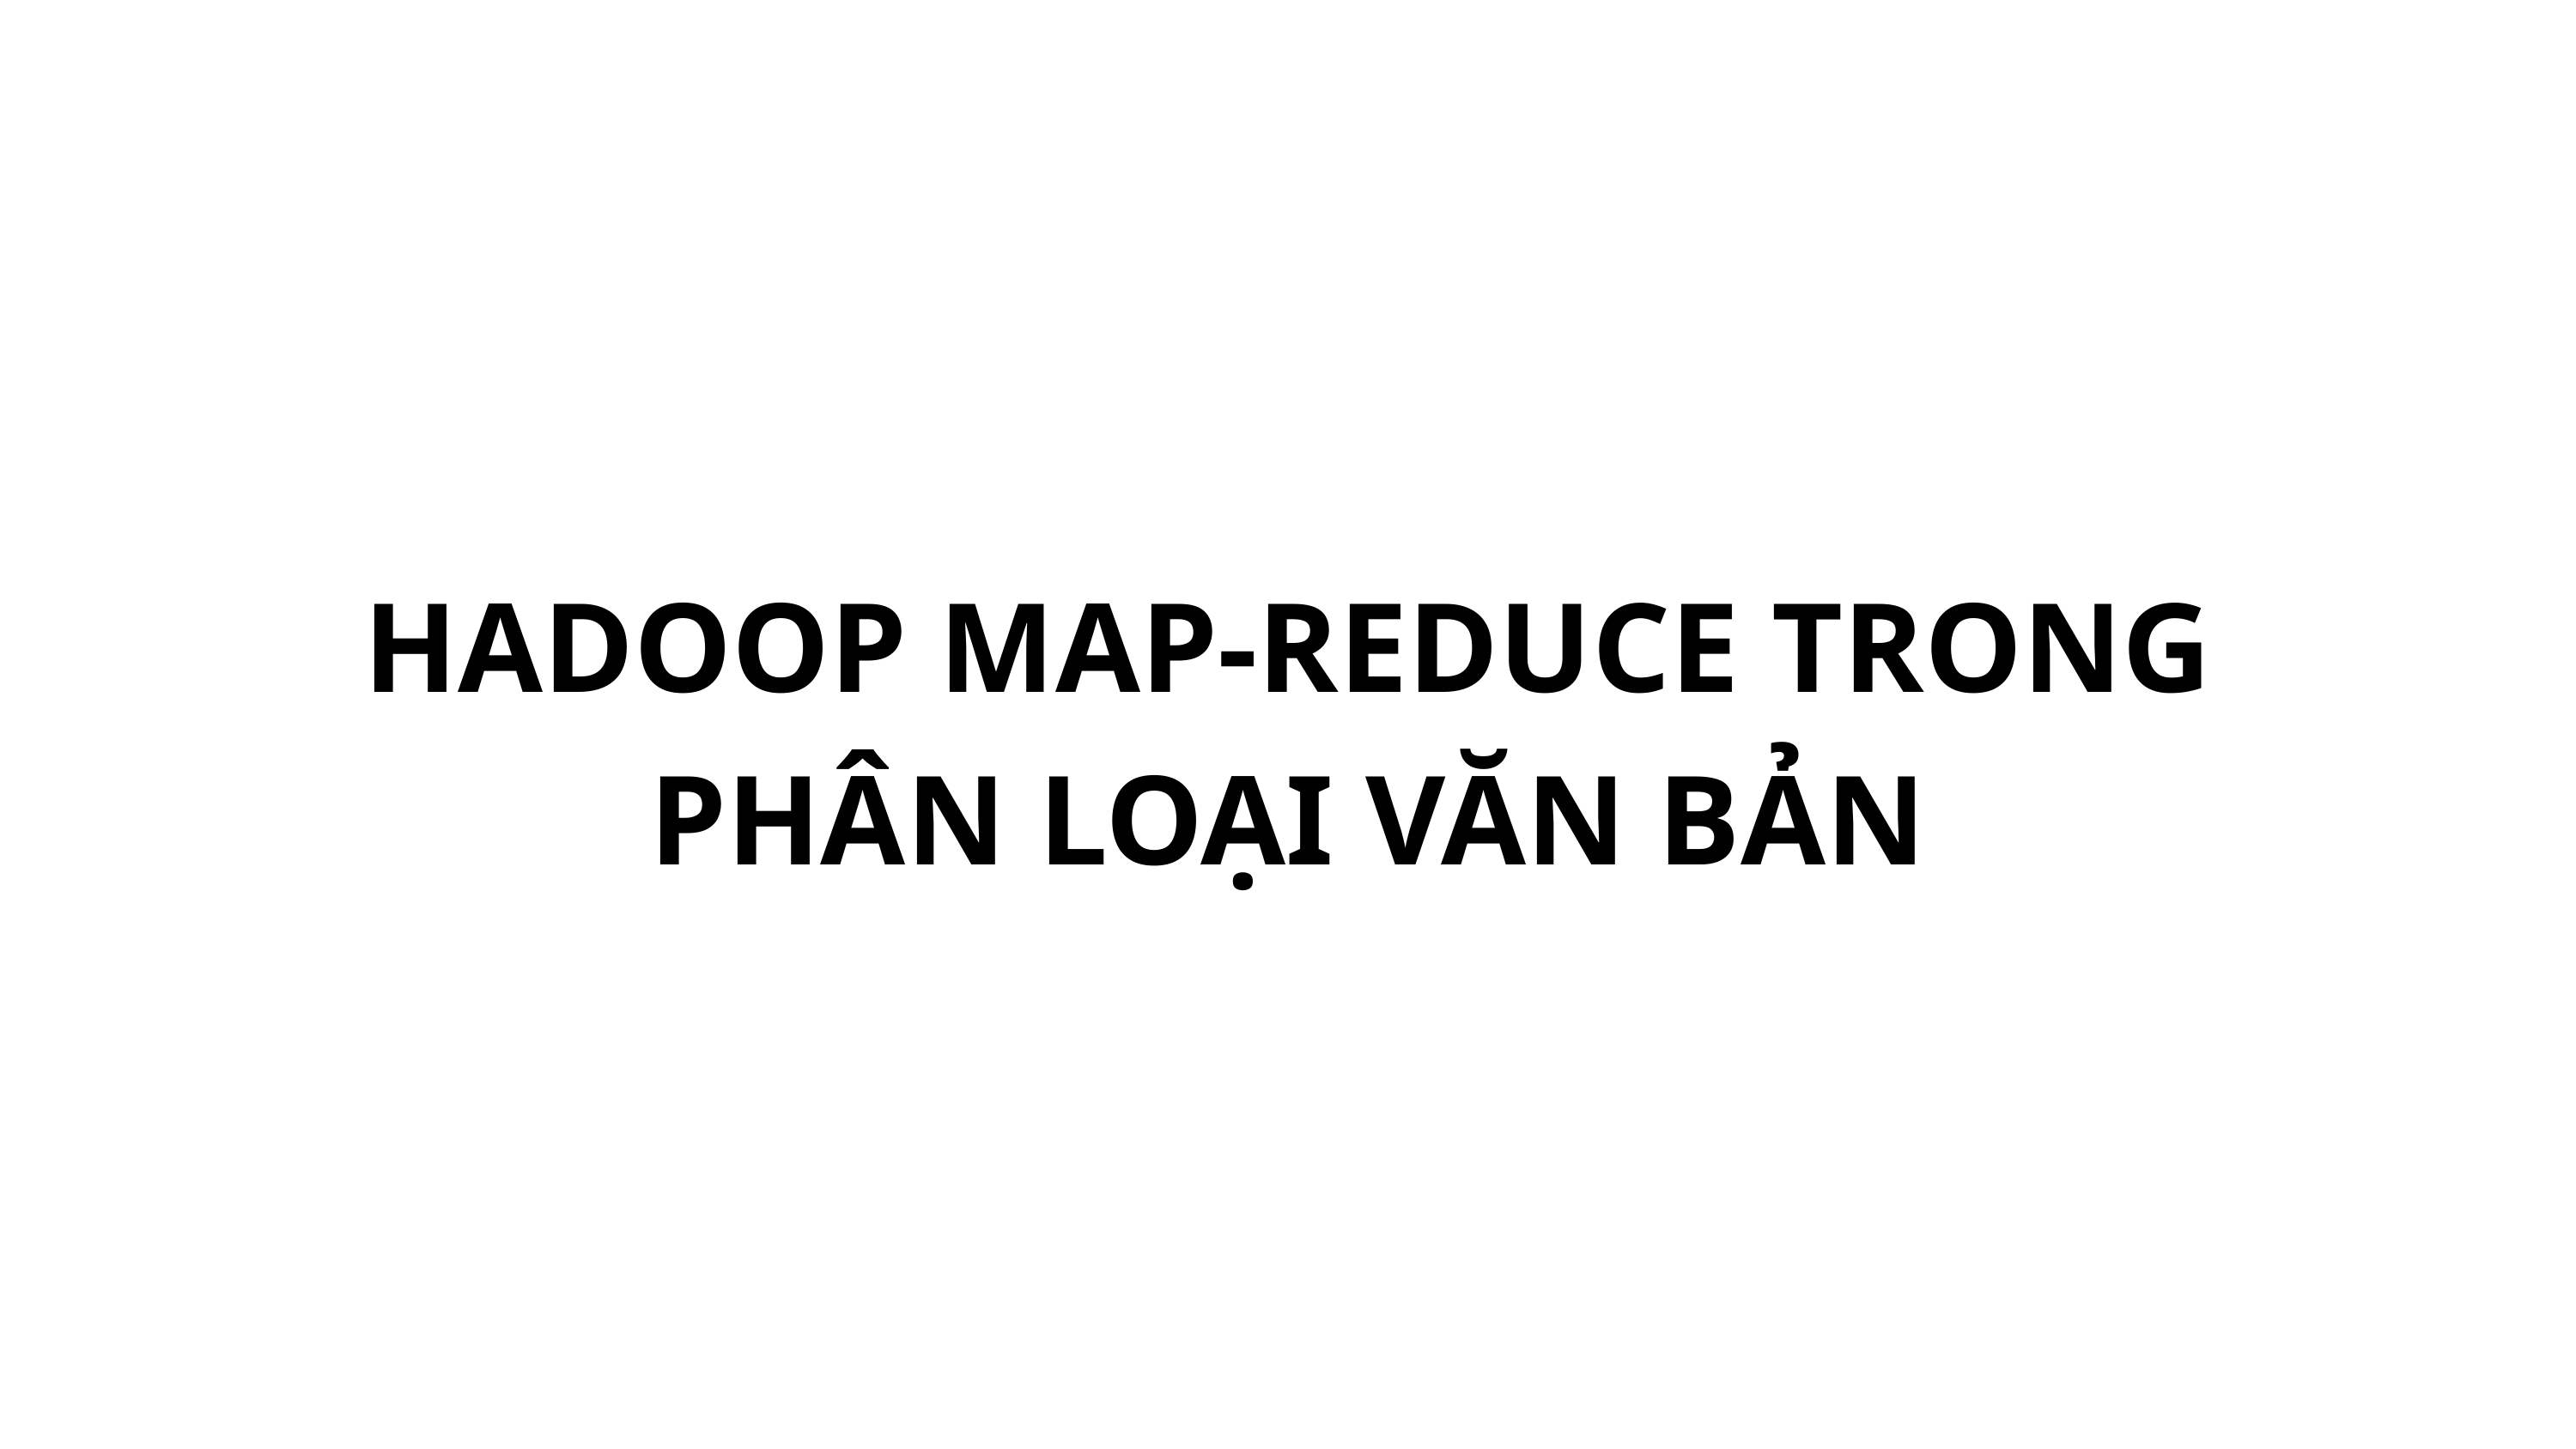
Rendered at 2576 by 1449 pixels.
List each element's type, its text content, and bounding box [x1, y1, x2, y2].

text_box HADOOP MAP-REDUCE TRONG PHÂN LOẠI VĂN BẢN [260, 544, 2316, 890]
